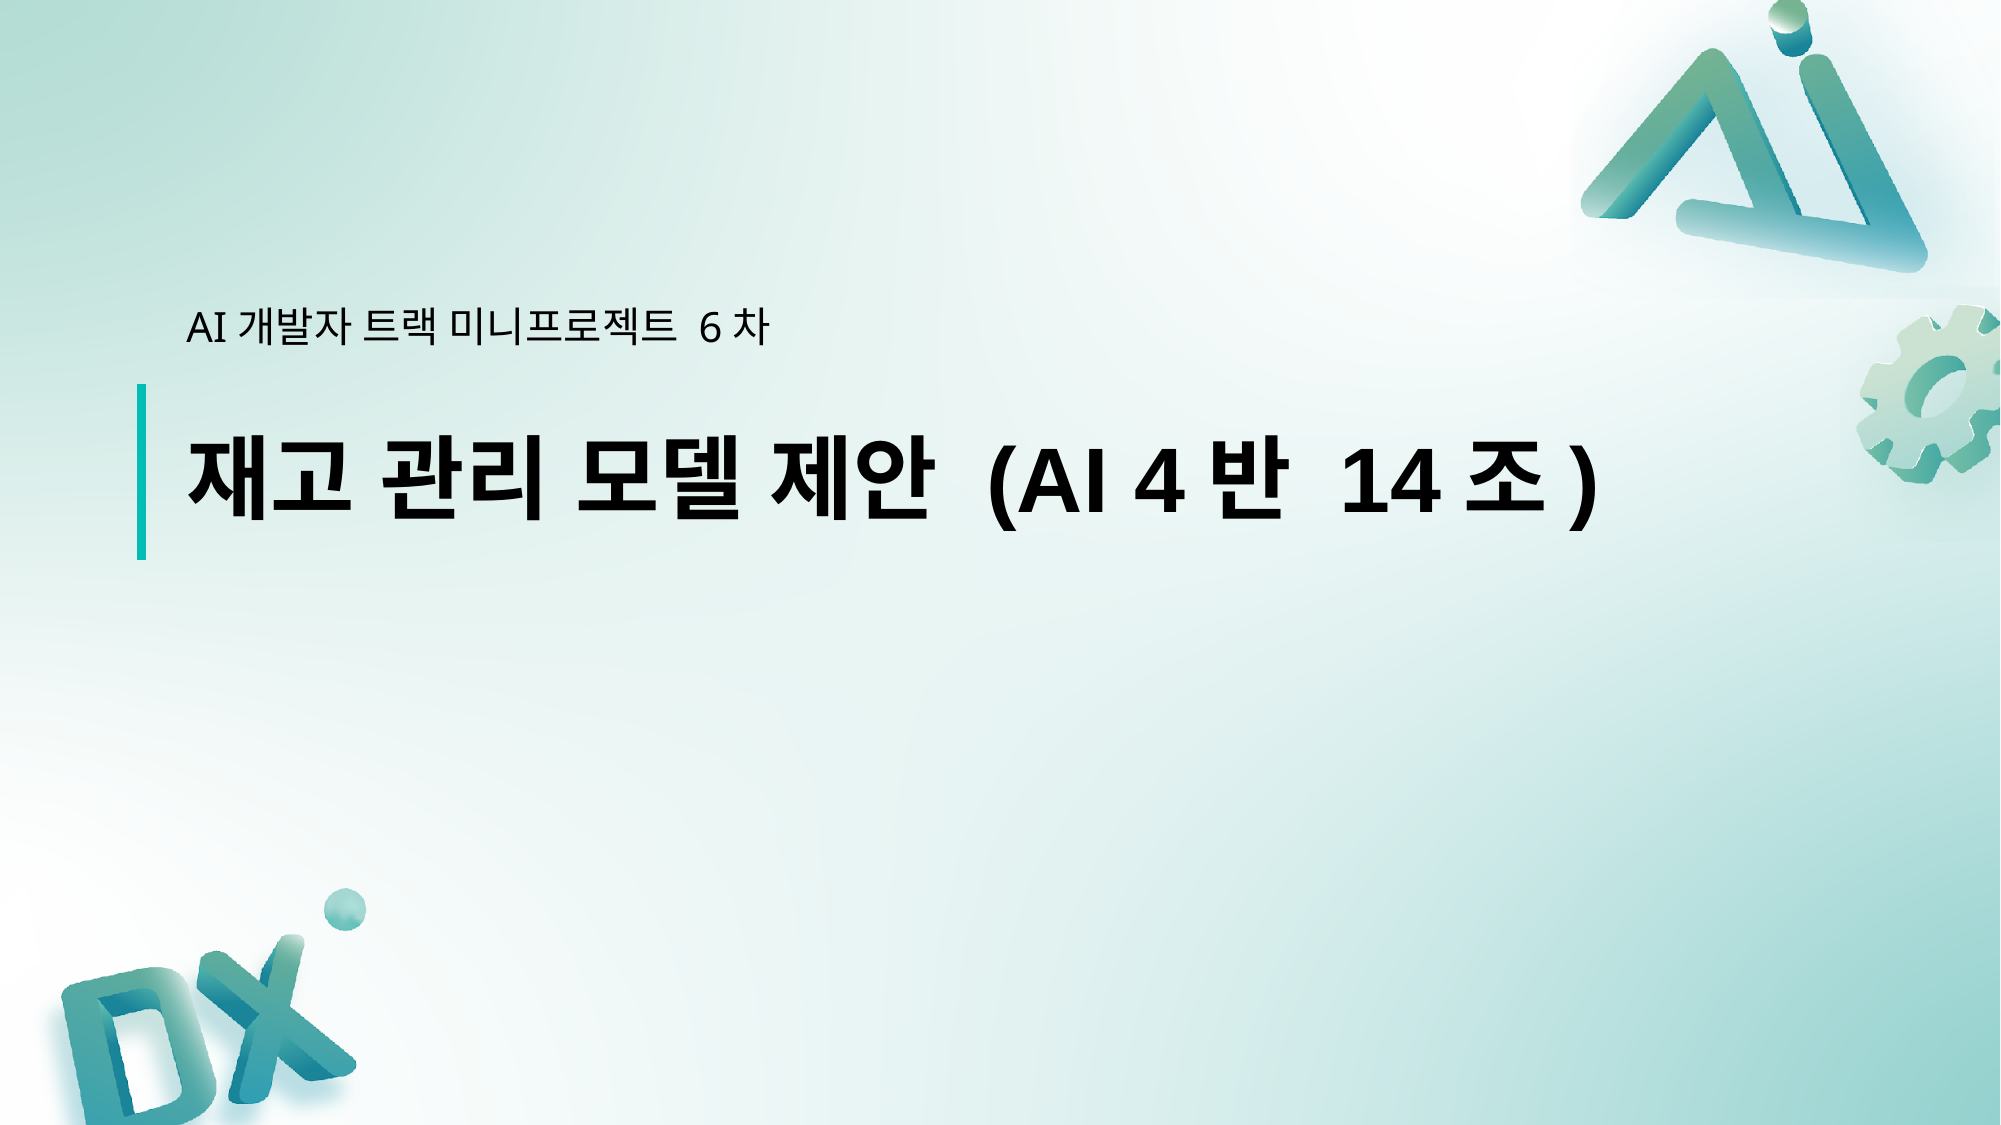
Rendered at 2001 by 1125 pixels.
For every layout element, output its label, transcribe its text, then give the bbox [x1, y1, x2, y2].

picture [0, 0, 2001, 1125]
text_box AI개발자 트랙 미니프로젝트 6차 재고 관리 모델 제안 (AI 4반 14조) [168, 291, 1859, 592]
